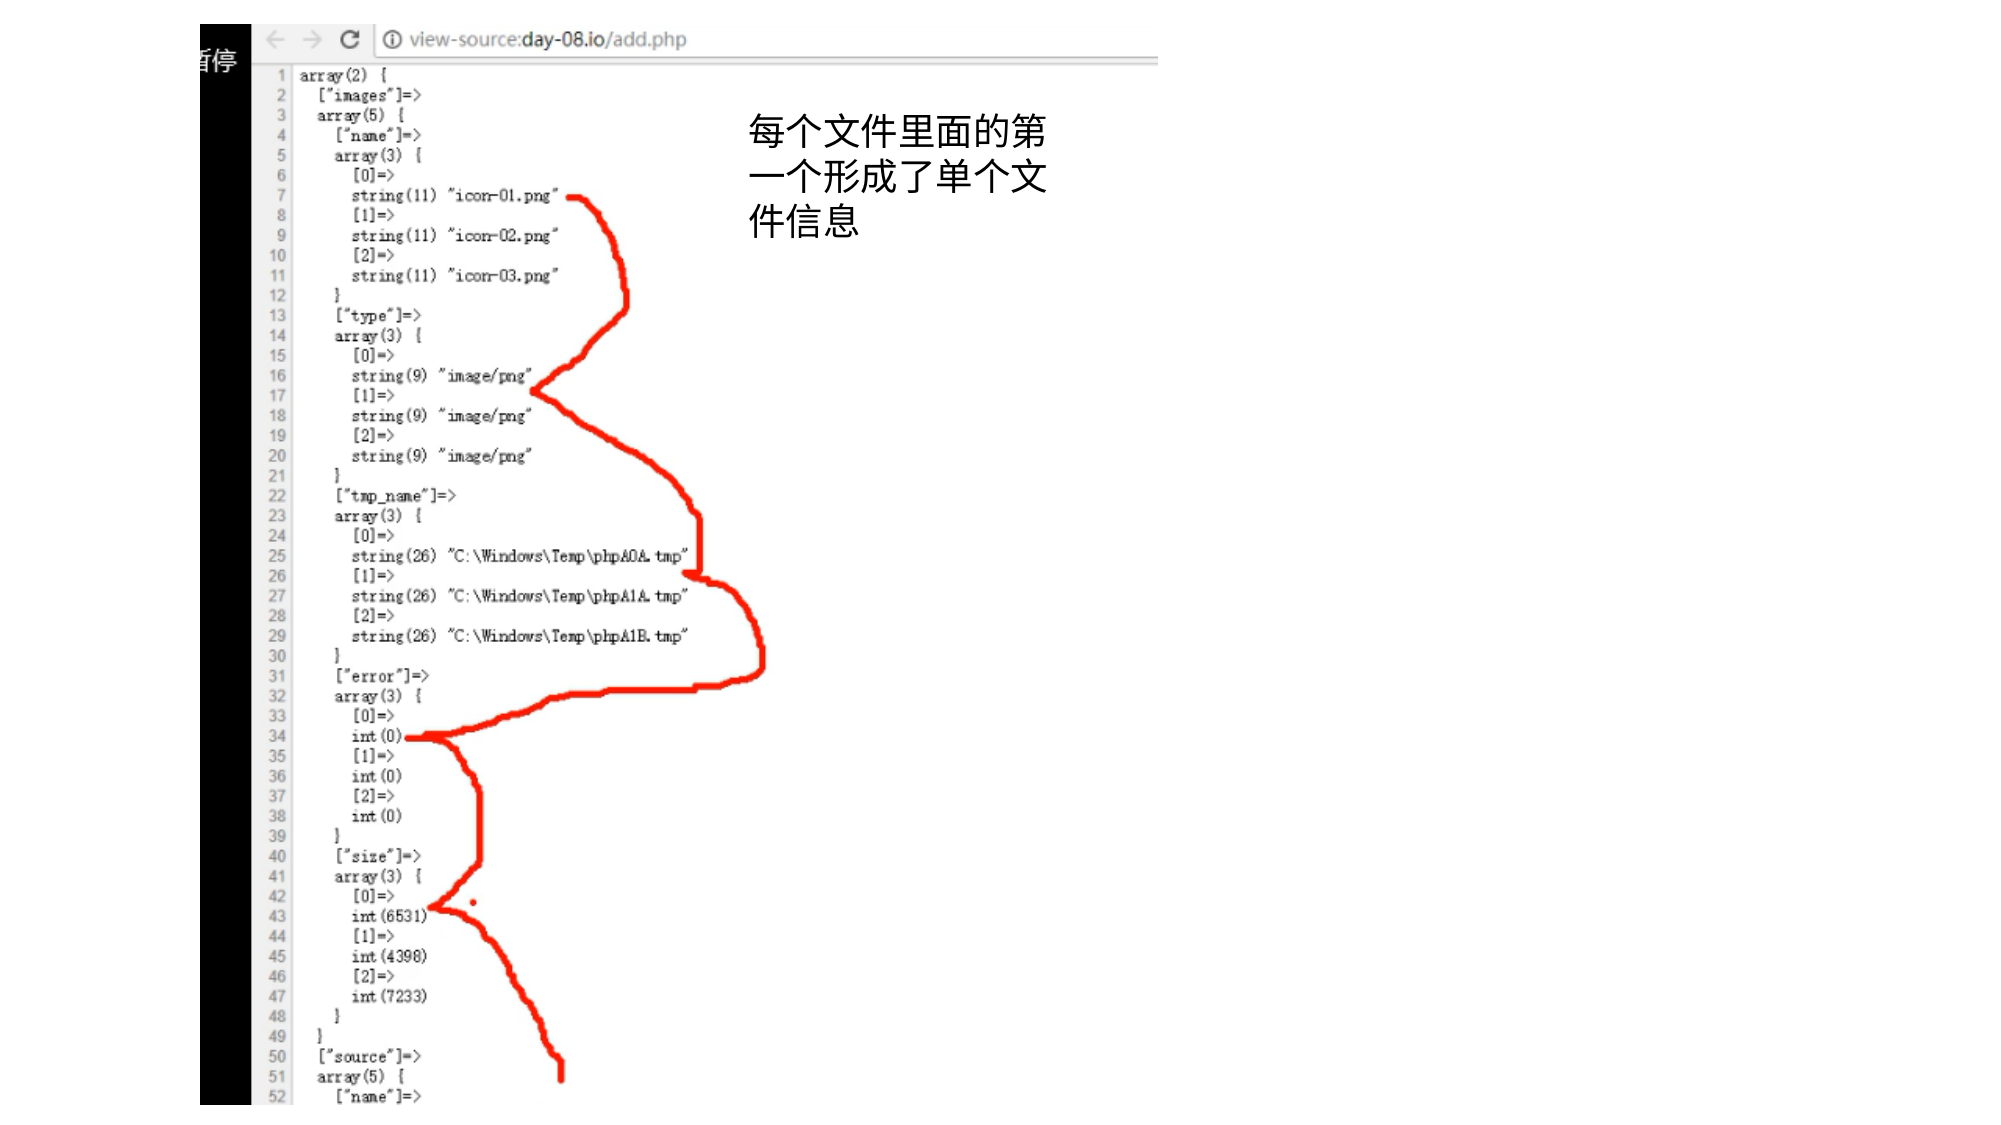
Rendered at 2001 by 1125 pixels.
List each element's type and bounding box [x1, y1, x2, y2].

picture [200, 24, 1158, 1105]
